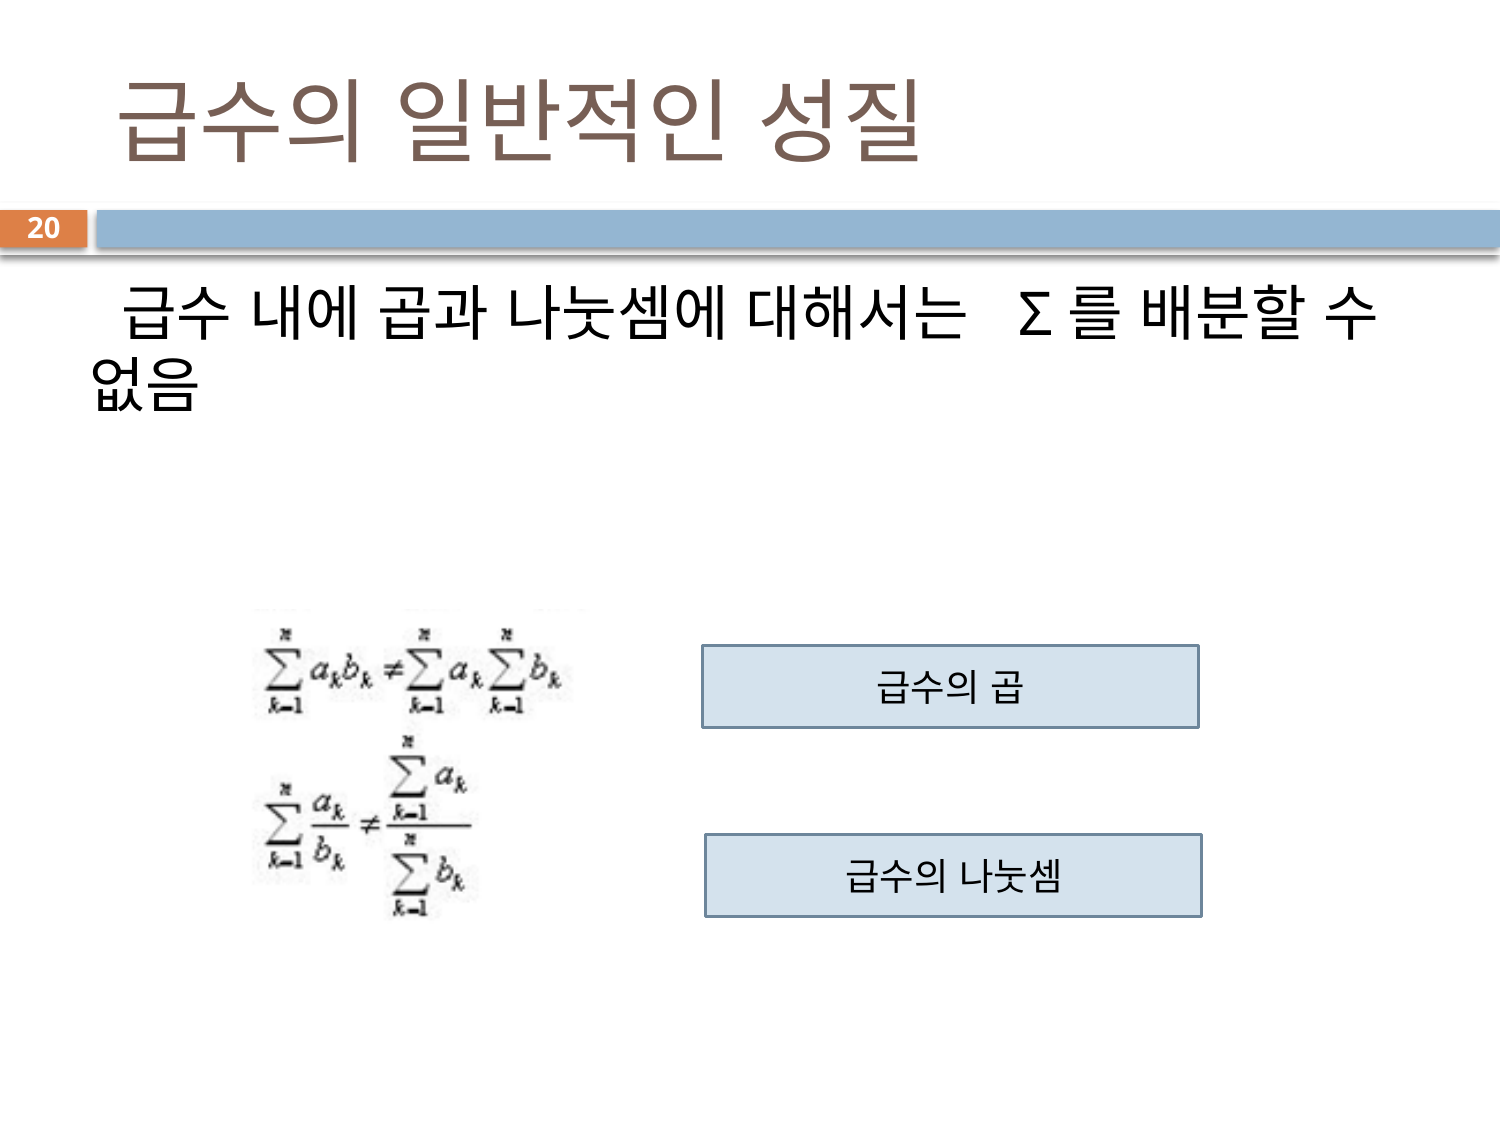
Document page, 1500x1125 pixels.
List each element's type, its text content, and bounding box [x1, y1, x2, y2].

picture [229, 609, 680, 941]
slide_number 20 [0, 208, 88, 249]
list 급수 내에 곱과 나눗셈에 대해서는 Σ를 배분할 수 없음 [75, 267, 1425, 539]
text_box 급수의 곱 [701, 644, 1200, 729]
text_box 급수의 나눗셈 [704, 833, 1203, 918]
title 급수의 일반적인 성질 [100, 37, 1438, 200]
